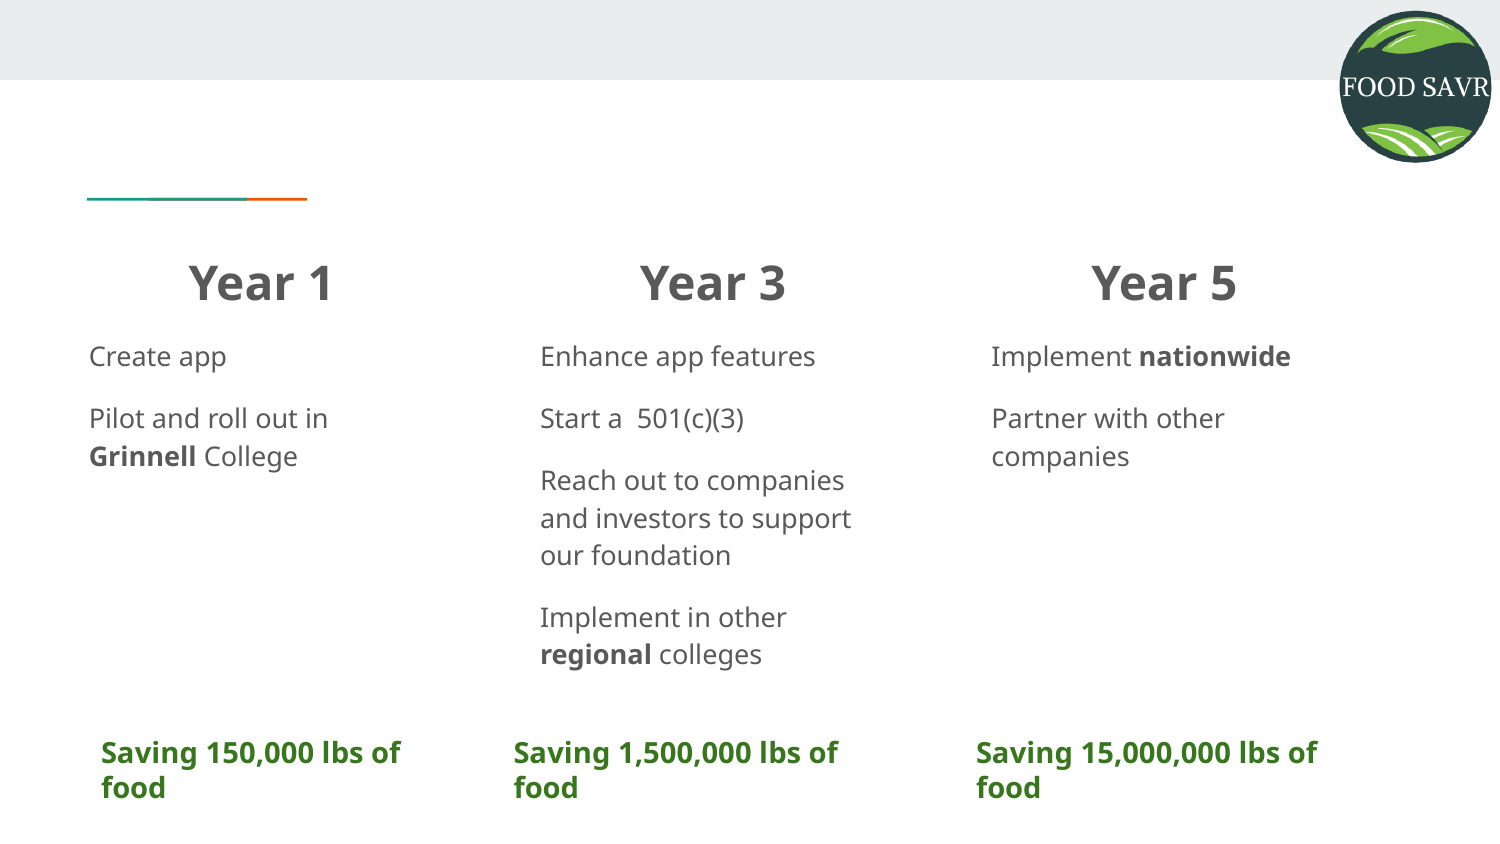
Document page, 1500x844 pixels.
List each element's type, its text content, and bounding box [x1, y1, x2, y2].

text_box Saving 1,500,000 lbs of food [498, 719, 914, 820]
list Year 5 Implement nationwide Partner with other companies [976, 228, 1353, 688]
text_box Saving 150,000 lbs of food [86, 719, 469, 820]
picture [1330, 0, 1500, 173]
list Year 1 Create app Pilot and roll out in Grinnell College [73, 228, 451, 688]
list Year 3 Enhance app features Start a 501(c)(3) Reach out to companies and investors to support our foundation Implement in other regional colleges [525, 228, 902, 688]
text_box Saving 15,000,000 lbs of food [961, 719, 1386, 820]
